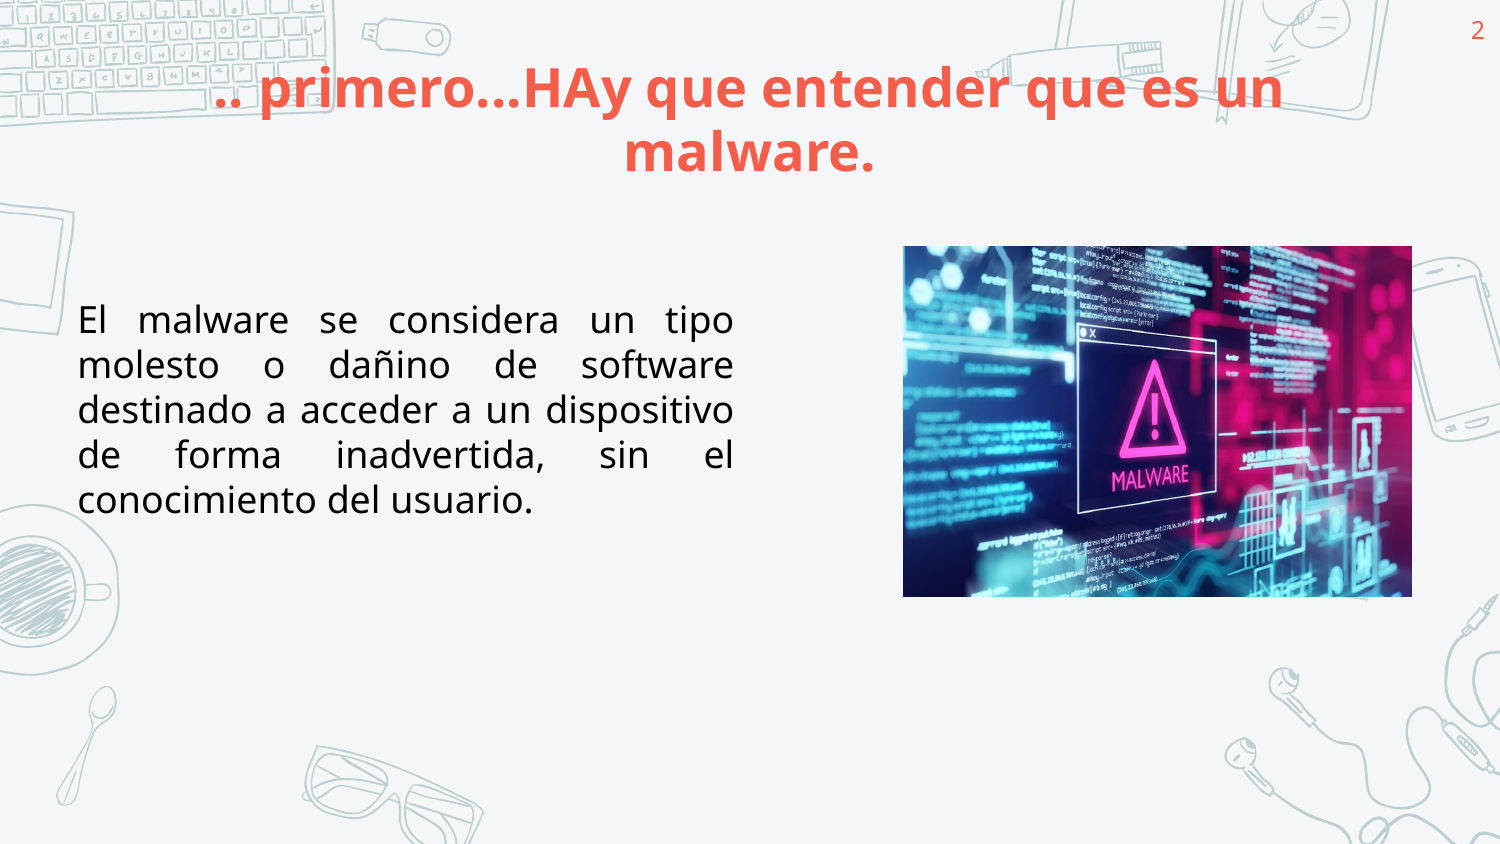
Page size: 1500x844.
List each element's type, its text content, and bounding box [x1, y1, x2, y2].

text_box El malware se considera un tipo molesto o dañino de software destinado a acceder a un dispositivo de forma inadvertida, sin el conocimiento del usuario. [62, 281, 750, 607]
slide_number ‹#› [1435, 0, 1500, 53]
picture [903, 246, 1412, 597]
title .. primero...HAy que entender que es un malware. [185, 102, 1315, 198]
